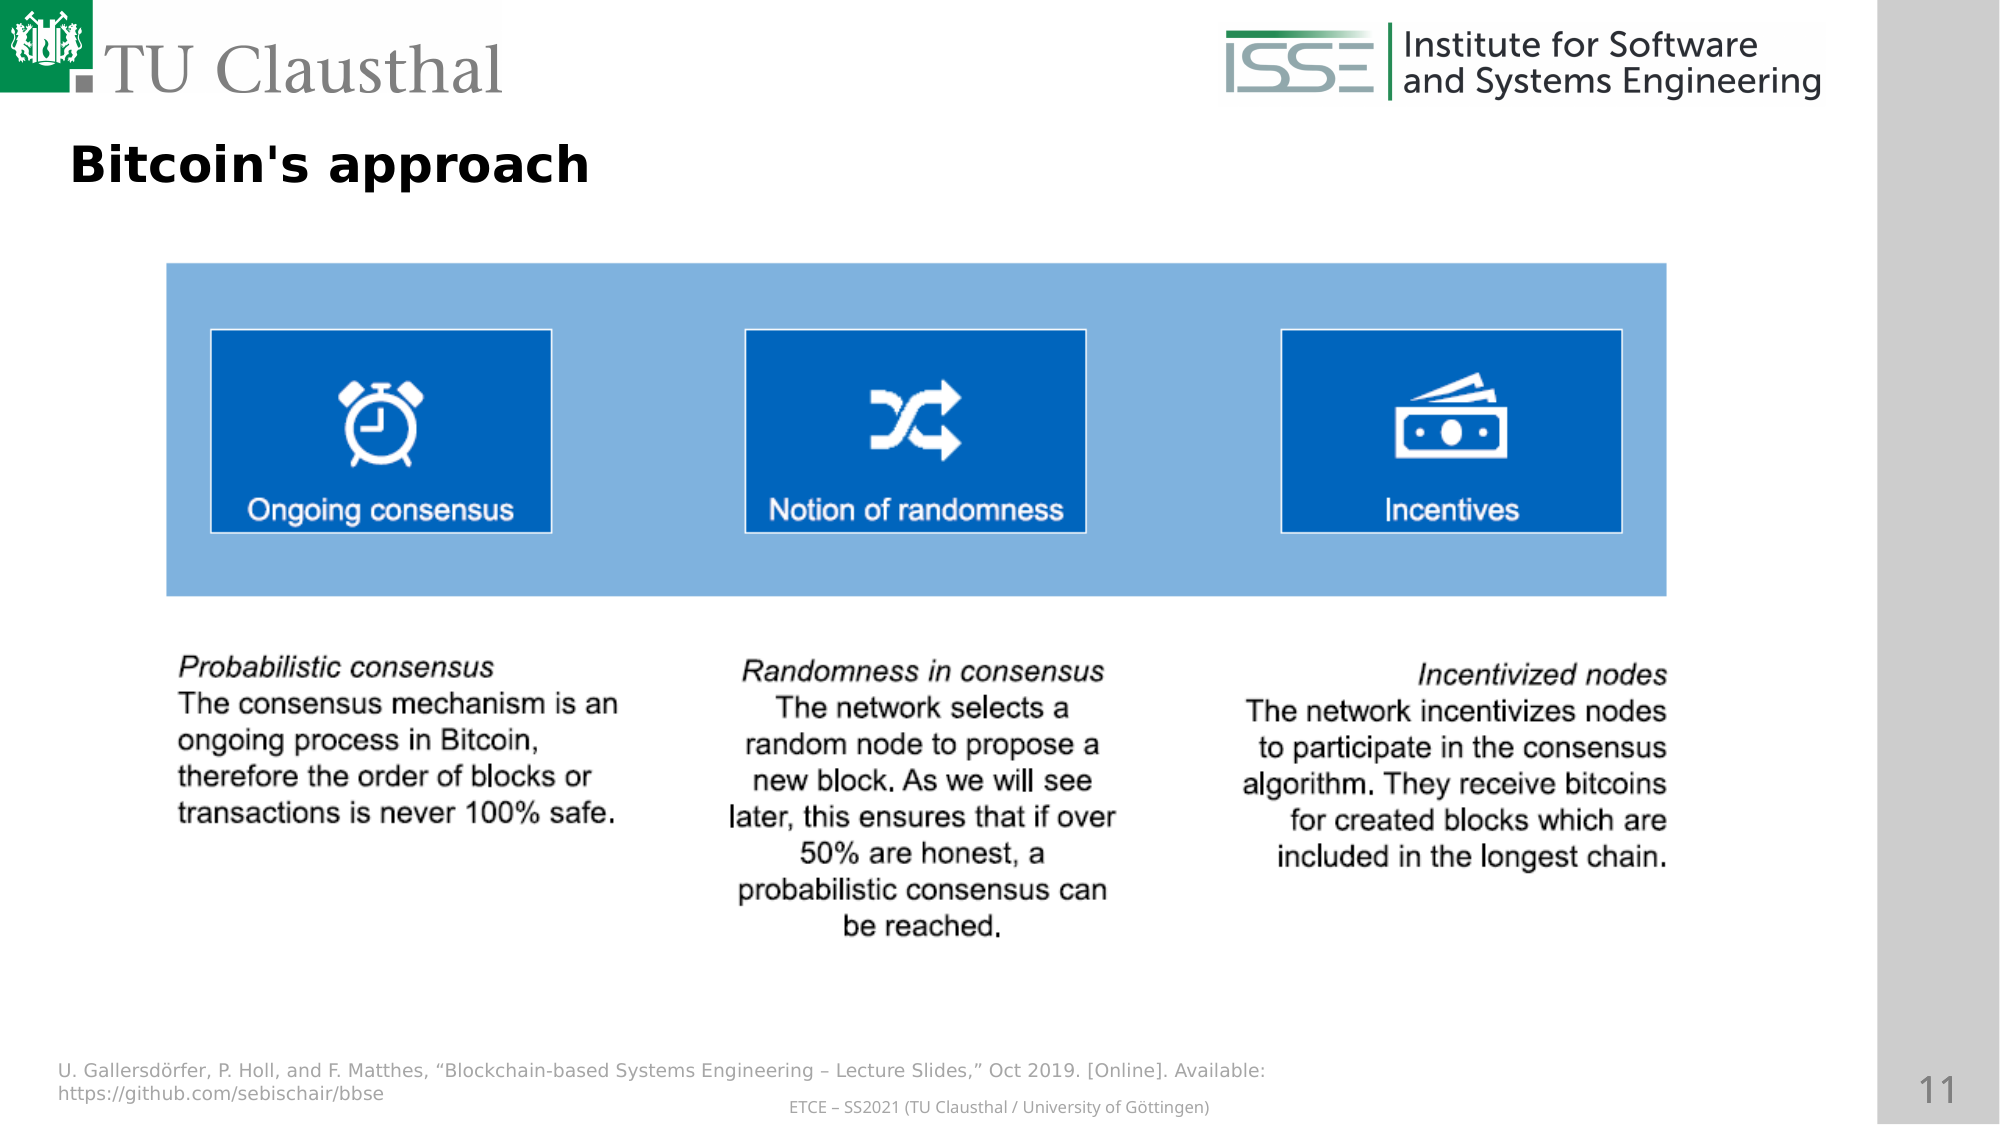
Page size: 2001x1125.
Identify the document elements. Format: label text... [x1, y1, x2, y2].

picture [0, 0, 502, 93]
text_box Bitcoin's approach [55, 125, 1819, 208]
text_box ETCE – SS2021 (TU Clausthal / University of Göttingen) [0, 1089, 2000, 1125]
picture [136, 229, 1695, 975]
text_box U. Gallersdörfer, P. Holl, and F. Matthes, “Blockchain-based Systems Engineering – Lecture Slides,” Oct 2019. [Online]. Available: https://github.com/sebischair/bbse [43, 1051, 1521, 1112]
picture [1218, 22, 1826, 107]
